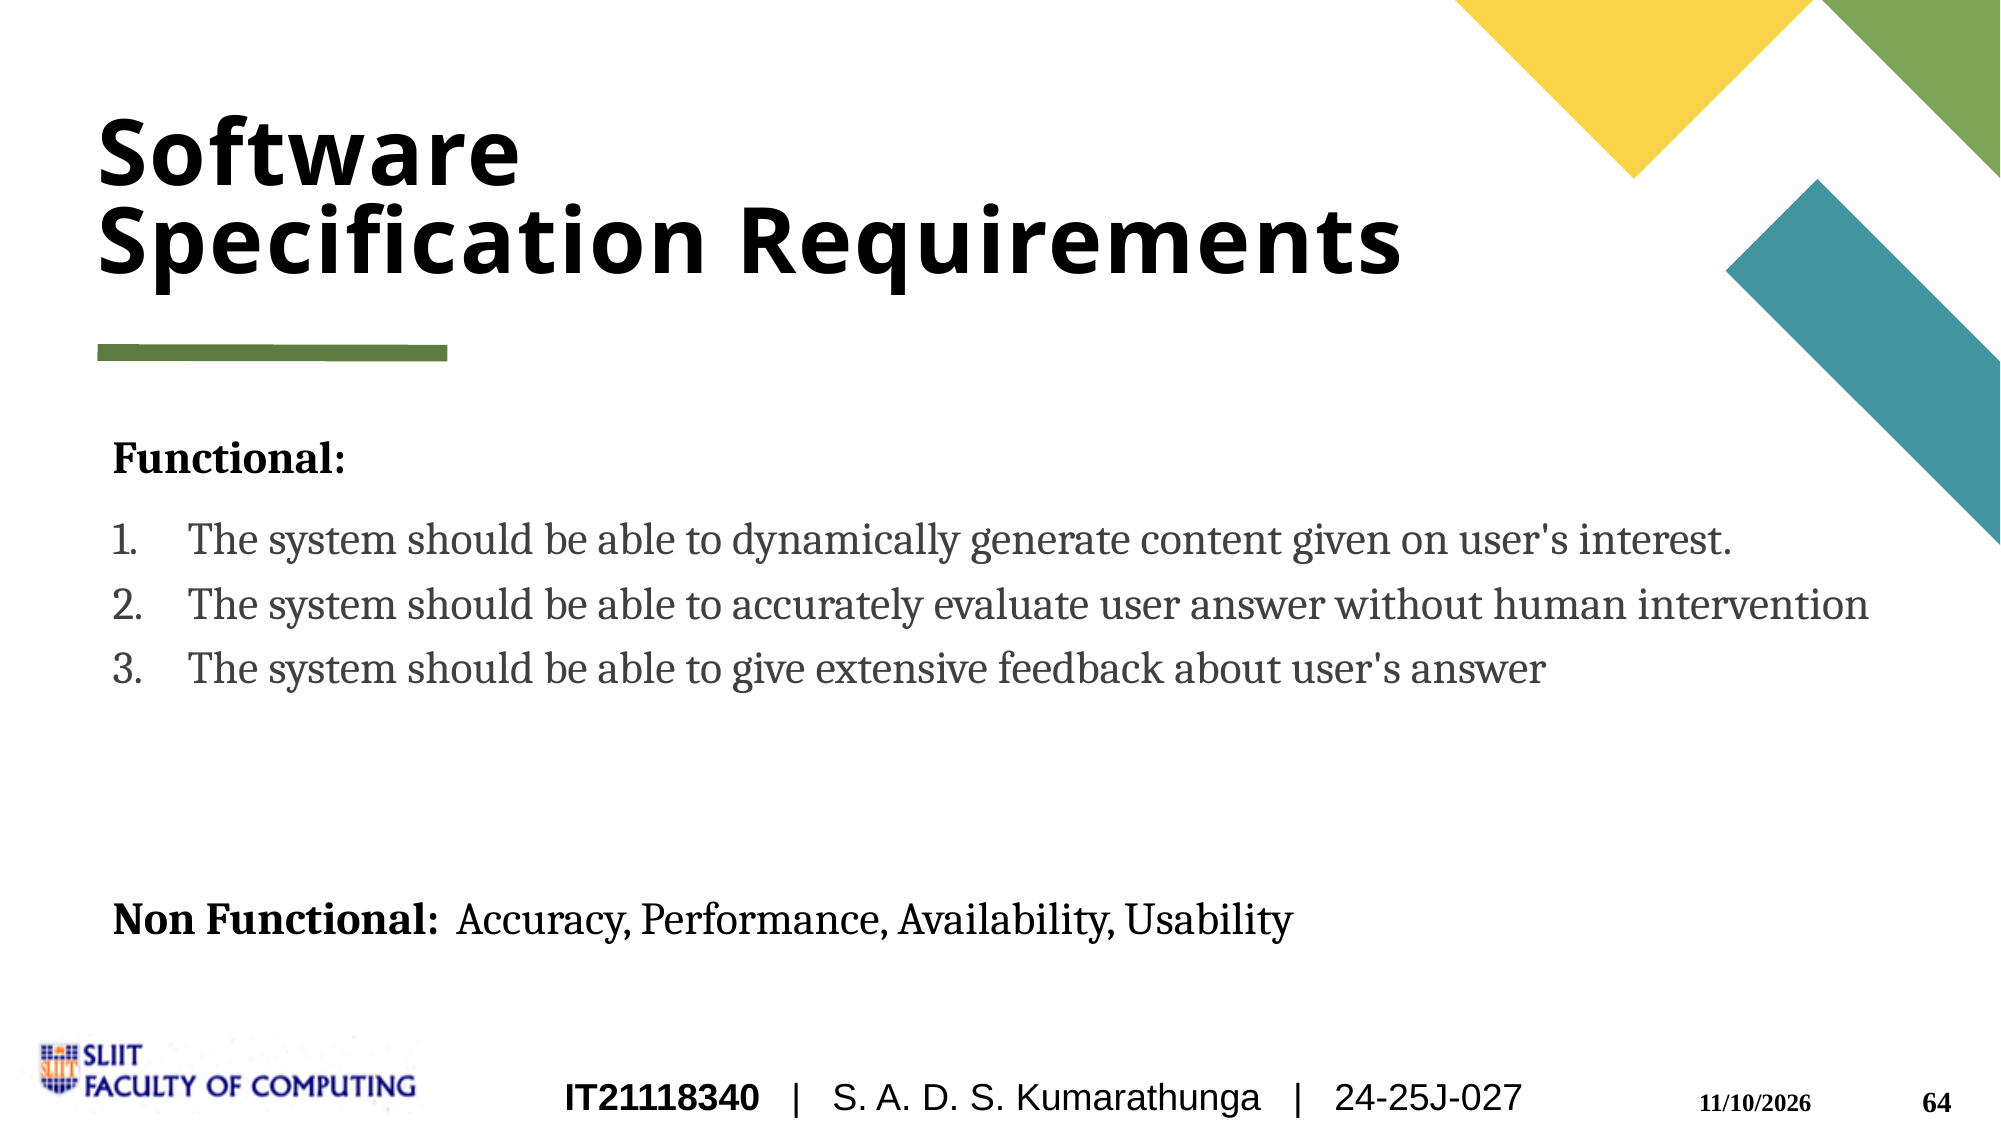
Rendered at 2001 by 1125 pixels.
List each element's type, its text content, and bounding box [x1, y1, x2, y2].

title Software Specification Requirements [97, 32, 1898, 291]
text_box 64 [1907, 1076, 1994, 1117]
text_box 4/15/2025 [1684, 1079, 1900, 1120]
text_box IT21118340 | S. A. D. S. Kumarathunga | 24-25J-027 [484, 1064, 1604, 1125]
picture [17, 1024, 428, 1114]
text_box Functional: The system should be able to dynamically generate content given on user's interest. The system should be able to accurately evaluate user answer without human intervention The system should be able to give extensive feedback about user's answer [97, 420, 1908, 822]
text_box Non Functional: Accuracy, Performance, Availability, Usability [97, 881, 1908, 970]
